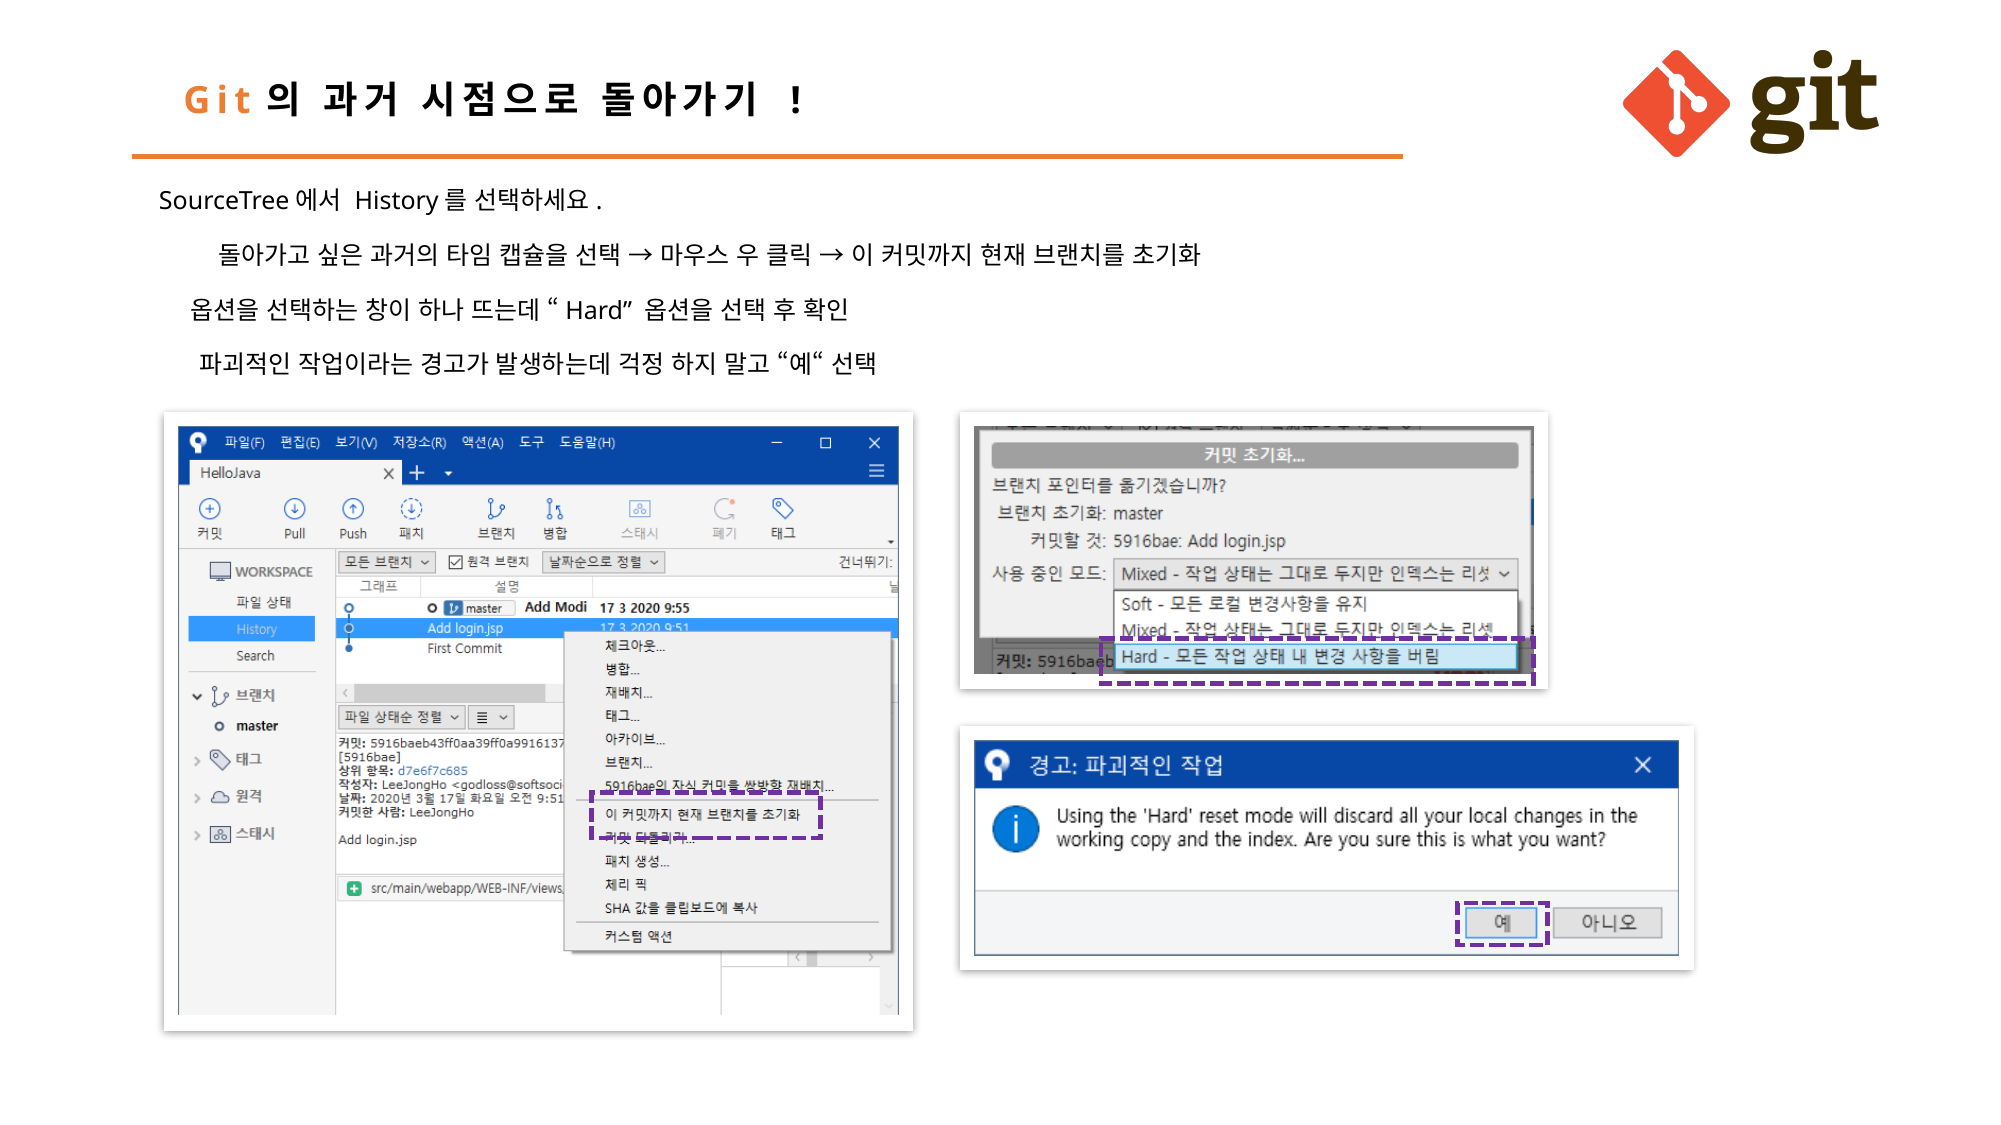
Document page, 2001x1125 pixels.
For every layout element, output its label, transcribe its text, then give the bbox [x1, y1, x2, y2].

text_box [178, 425, 899, 1016]
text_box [974, 739, 1680, 956]
text_box 옵션을 선택하는 창이 하나 뜨는데 “Hard” 옵션을 선택 후 확인 [175, 271, 865, 332]
text_box 돌아가고 싶은 과거의 타임 캡슐을 선택 → 마우스 우 클릭 → 이 커밋까지 현재 브랜치를 초기화 [204, 217, 1217, 278]
picture [1623, 50, 1879, 157]
text_box 파괴적인 작업이라는 경고가 발생하는데 걱정 하지 말고 “예“ 선택 [184, 326, 893, 387]
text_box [974, 425, 1534, 684]
text_box Git의 과거 시점으로 돌아가기 ! [168, 68, 817, 129]
text_box SourceTree에서 History를 선택하세요. [144, 162, 618, 223]
